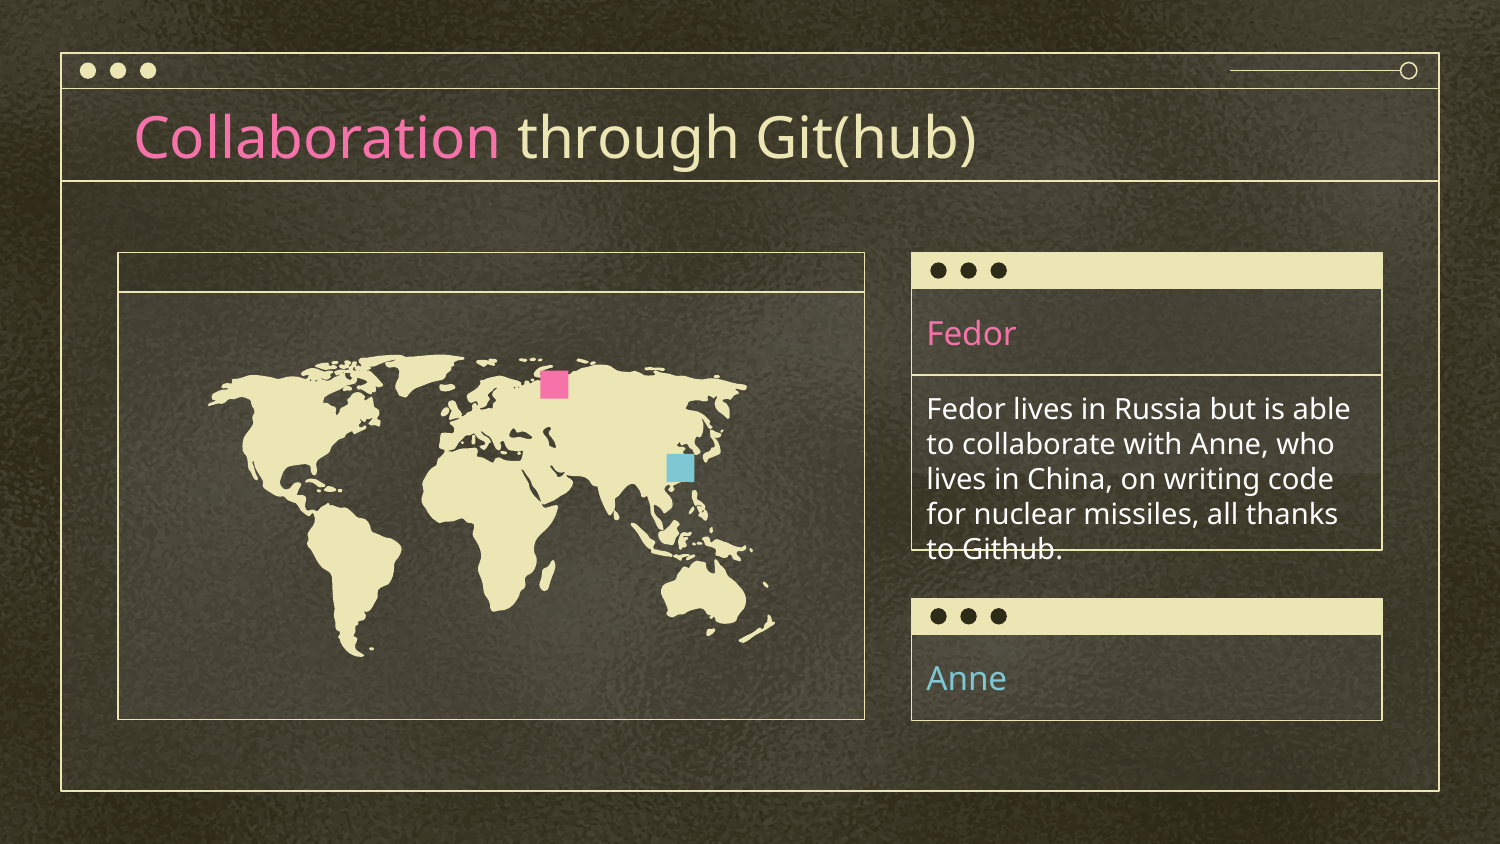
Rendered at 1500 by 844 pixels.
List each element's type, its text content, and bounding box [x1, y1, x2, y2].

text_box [207, 354, 776, 658]
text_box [911, 252, 1383, 289]
text_box Fedor lives in Russia but is able to collaborate with Anne, who lives in China, on writing code for nuclear missiles, all thanks to Github. [911, 375, 1382, 550]
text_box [911, 598, 1383, 635]
text_box [118, 293, 865, 720]
title Collaboration through Git(hub) [118, 88, 1382, 182]
text_box Fedor [911, 295, 1382, 375]
text_box Anne [911, 642, 1382, 721]
text_box [118, 252, 865, 293]
